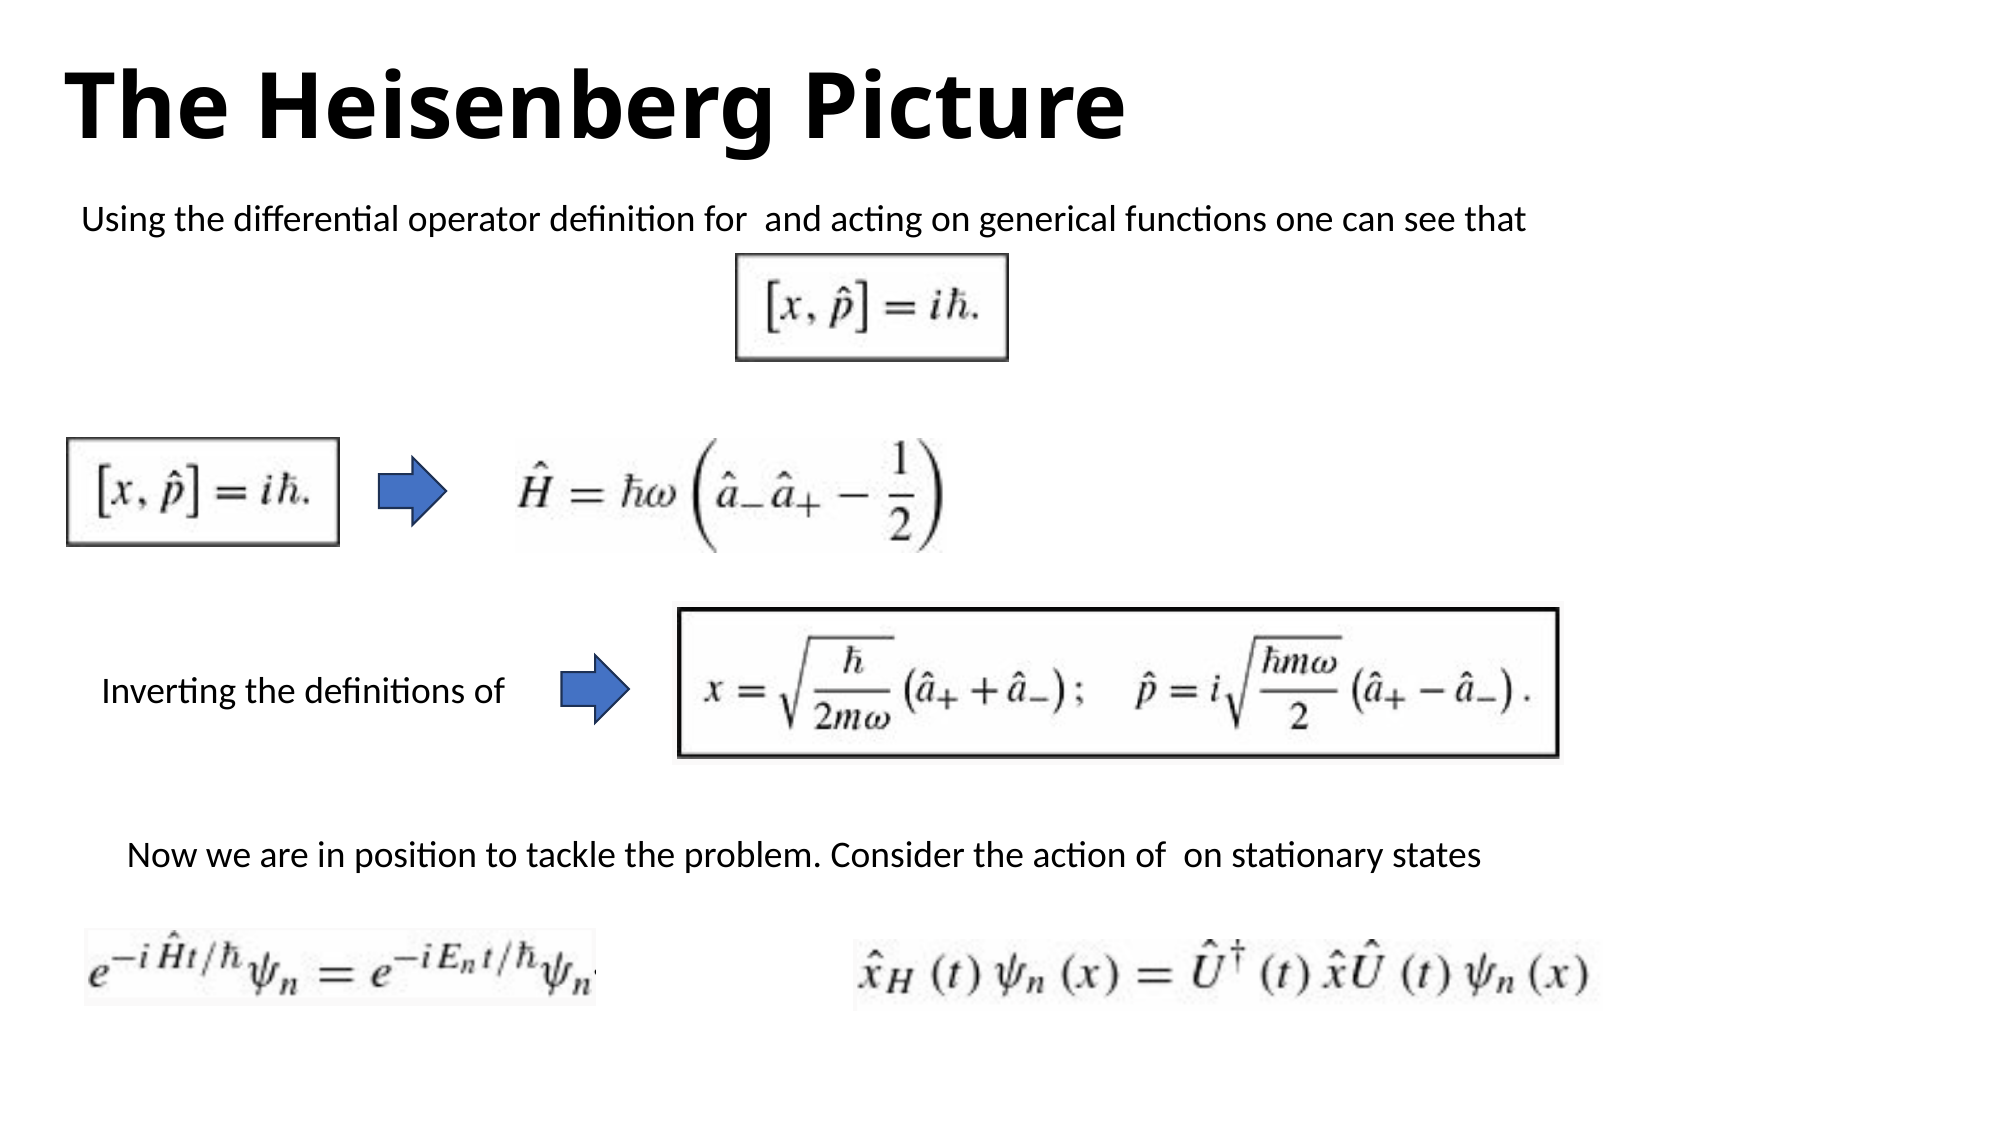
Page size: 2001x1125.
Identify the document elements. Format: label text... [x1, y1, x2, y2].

picture [84, 928, 596, 1006]
picture [62, 433, 345, 549]
text_box [560, 652, 631, 726]
text_box The Heisenberg Picture [48, 0, 1774, 218]
text_box [377, 454, 448, 528]
picture [731, 249, 1014, 364]
picture [505, 438, 947, 557]
picture [672, 601, 1564, 765]
picture [852, 937, 1603, 1011]
